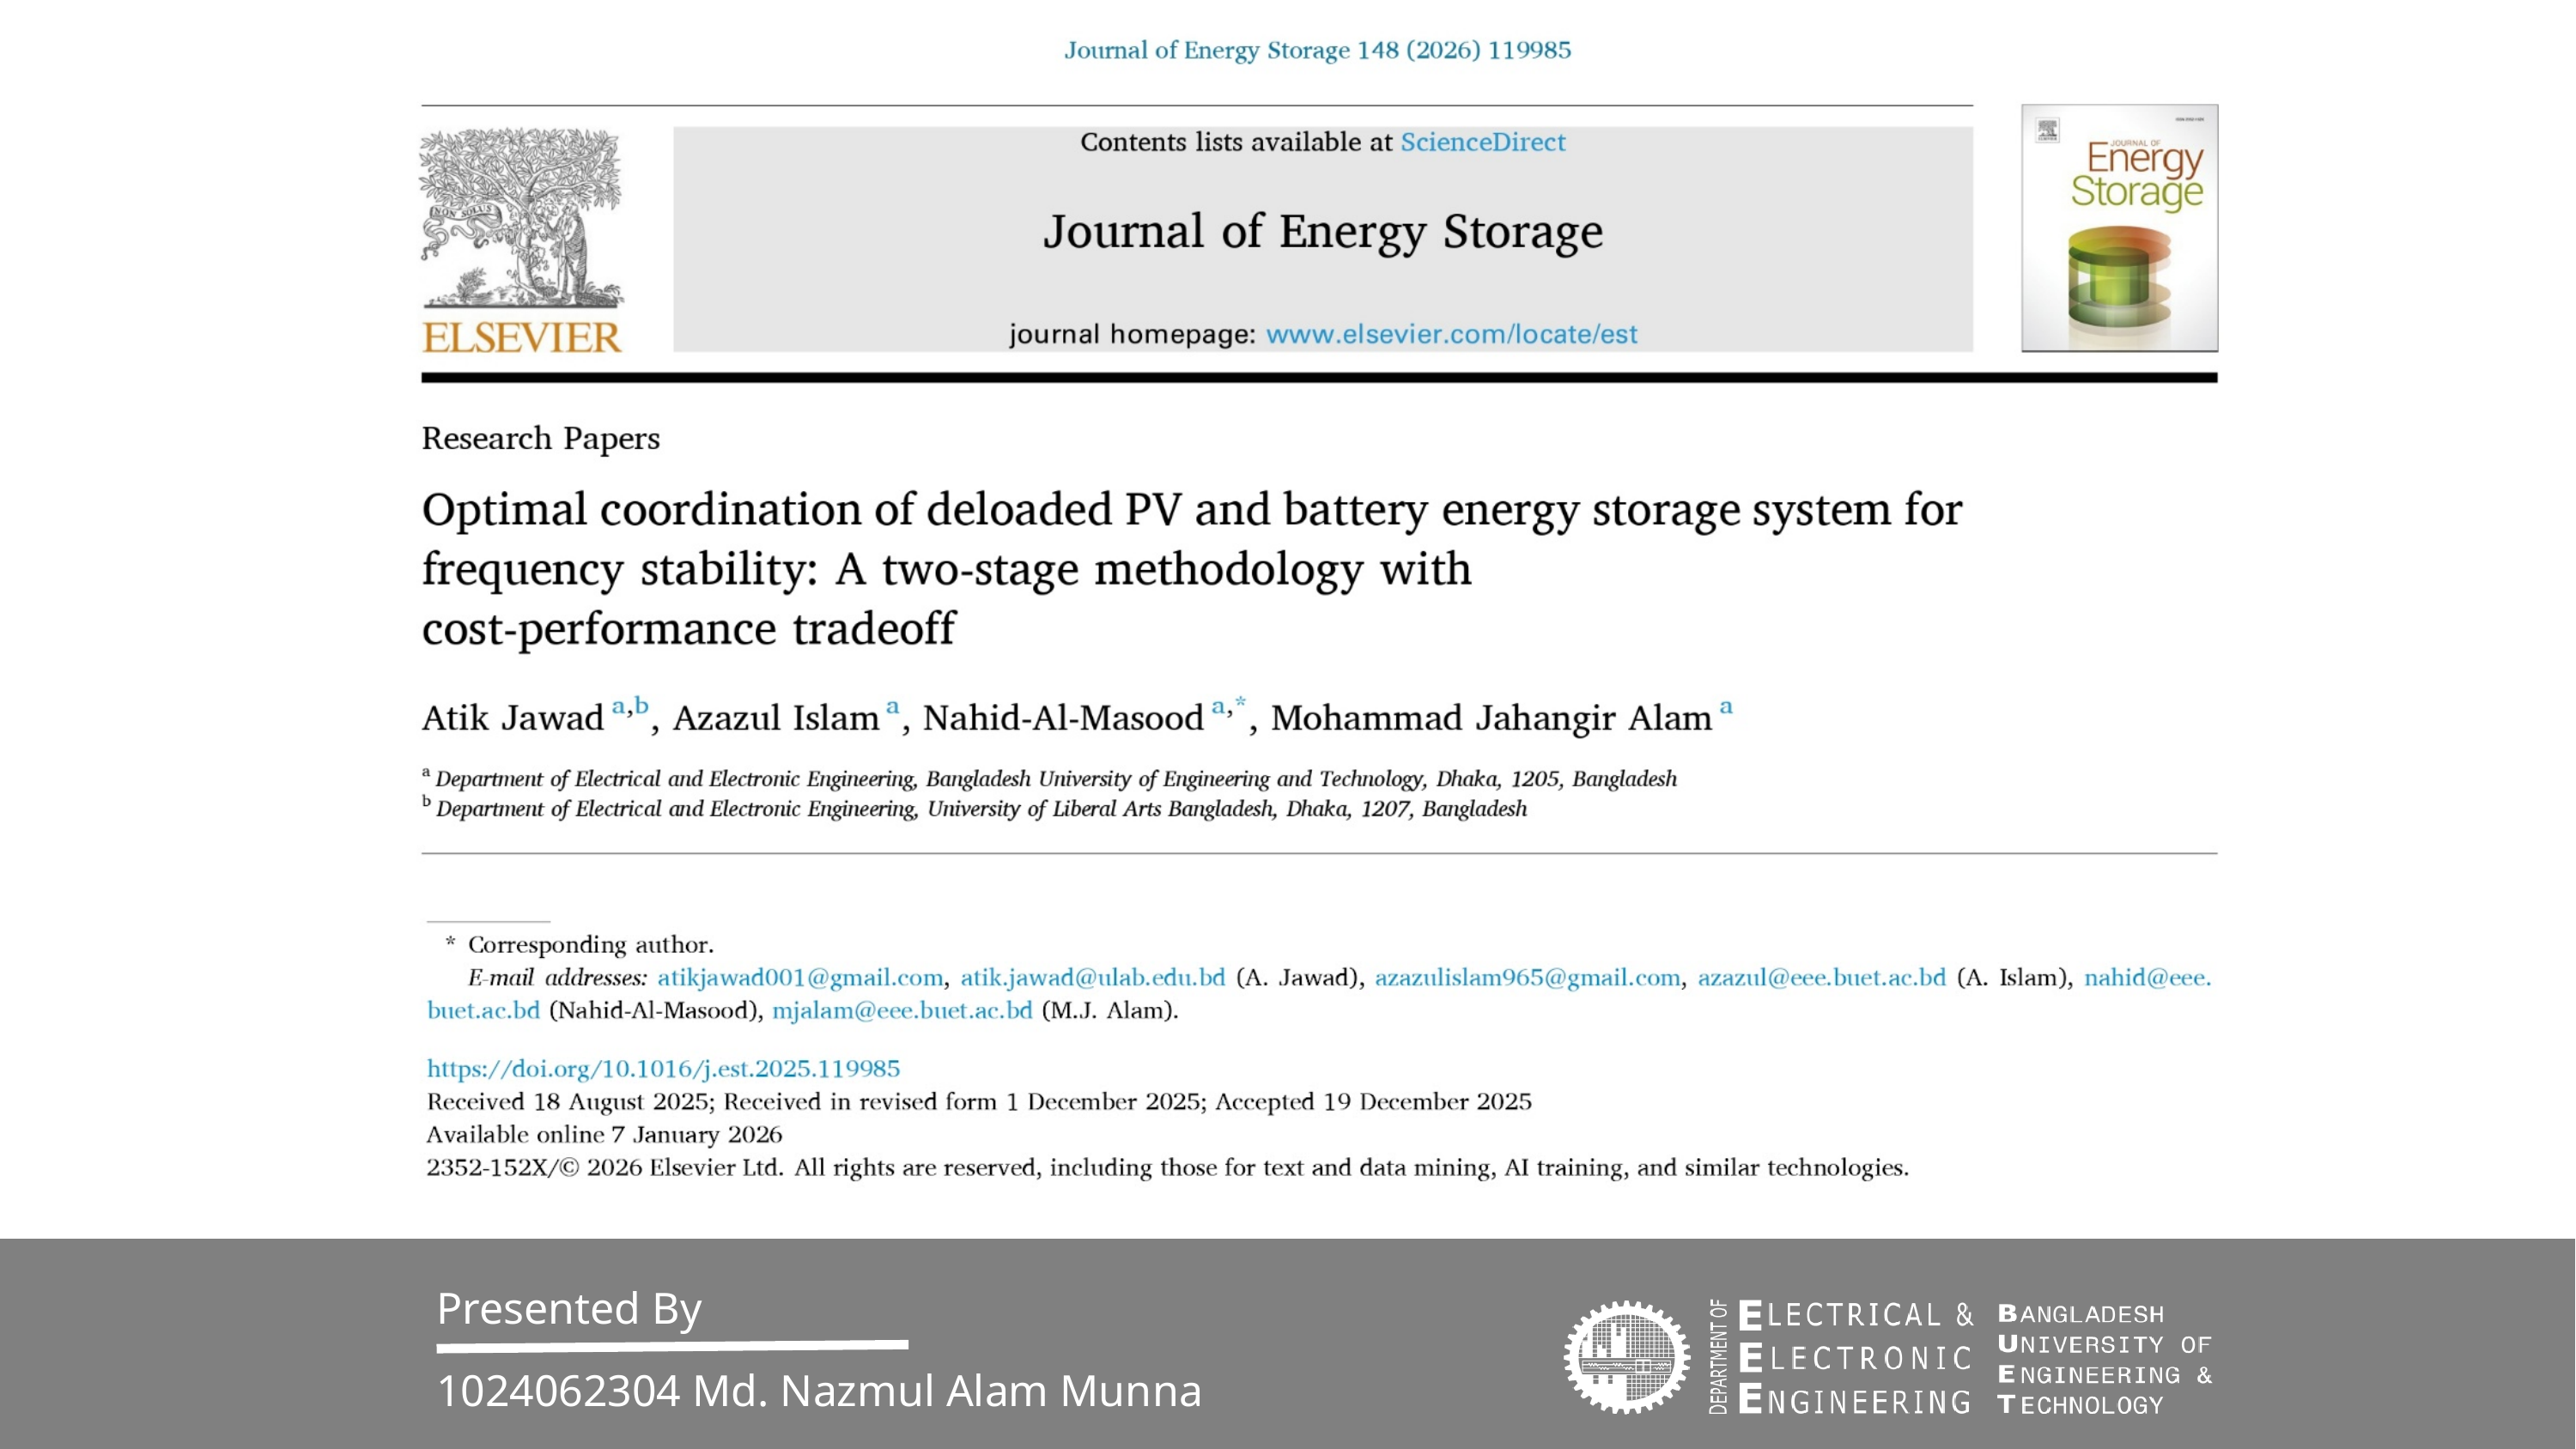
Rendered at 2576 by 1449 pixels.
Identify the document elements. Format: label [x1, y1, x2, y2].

text_box [0, 1239, 2576, 1449]
picture [292, 0, 2348, 1210]
text_box [436, 1262, 1446, 1431]
text_box [1562, 1299, 2234, 1415]
